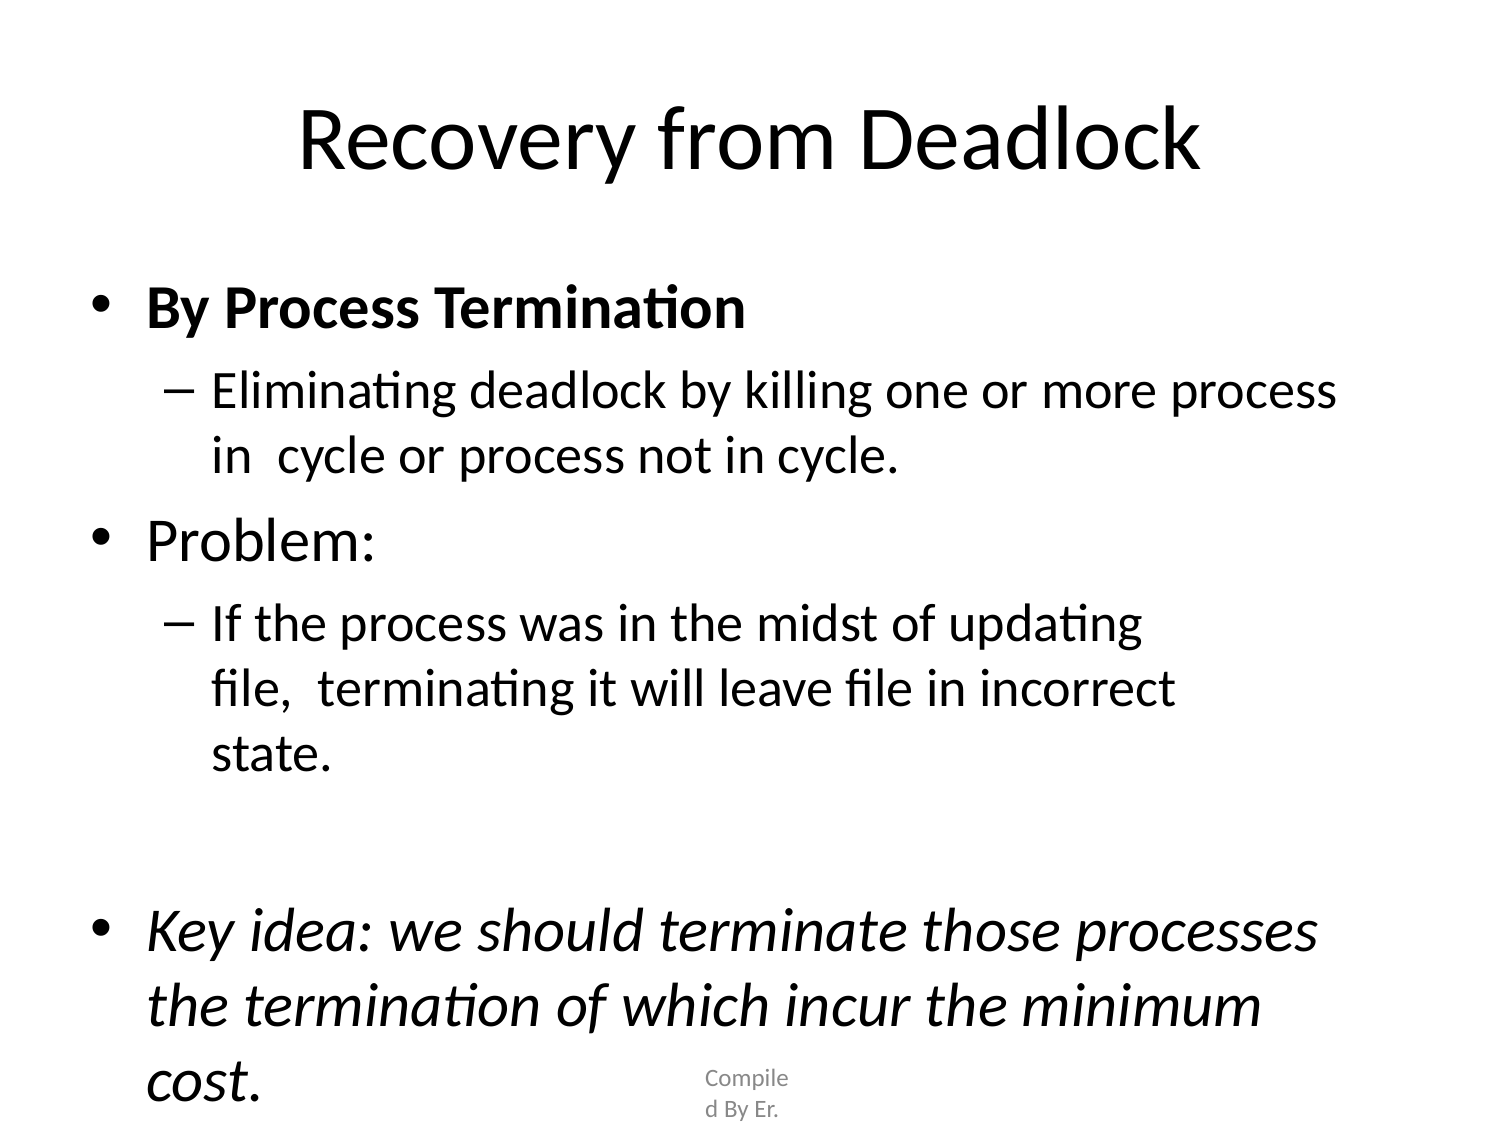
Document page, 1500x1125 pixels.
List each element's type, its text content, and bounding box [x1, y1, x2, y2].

text_box By Process Termination Eliminating deadlock by killing one or more process in cycle or process not in cycle. Problem: If the process was in the midst of updating file, terminating it will leave file in incorrect state. Key idea: we should terminate those processes the termination of which incur the minimum cost. [87, 248, 1396, 1115]
footer Compiled By Er. Nawaraj Bhandari [703, 1115, 797, 1125]
title Recovery from Deadlock [295, 75, 1205, 248]
